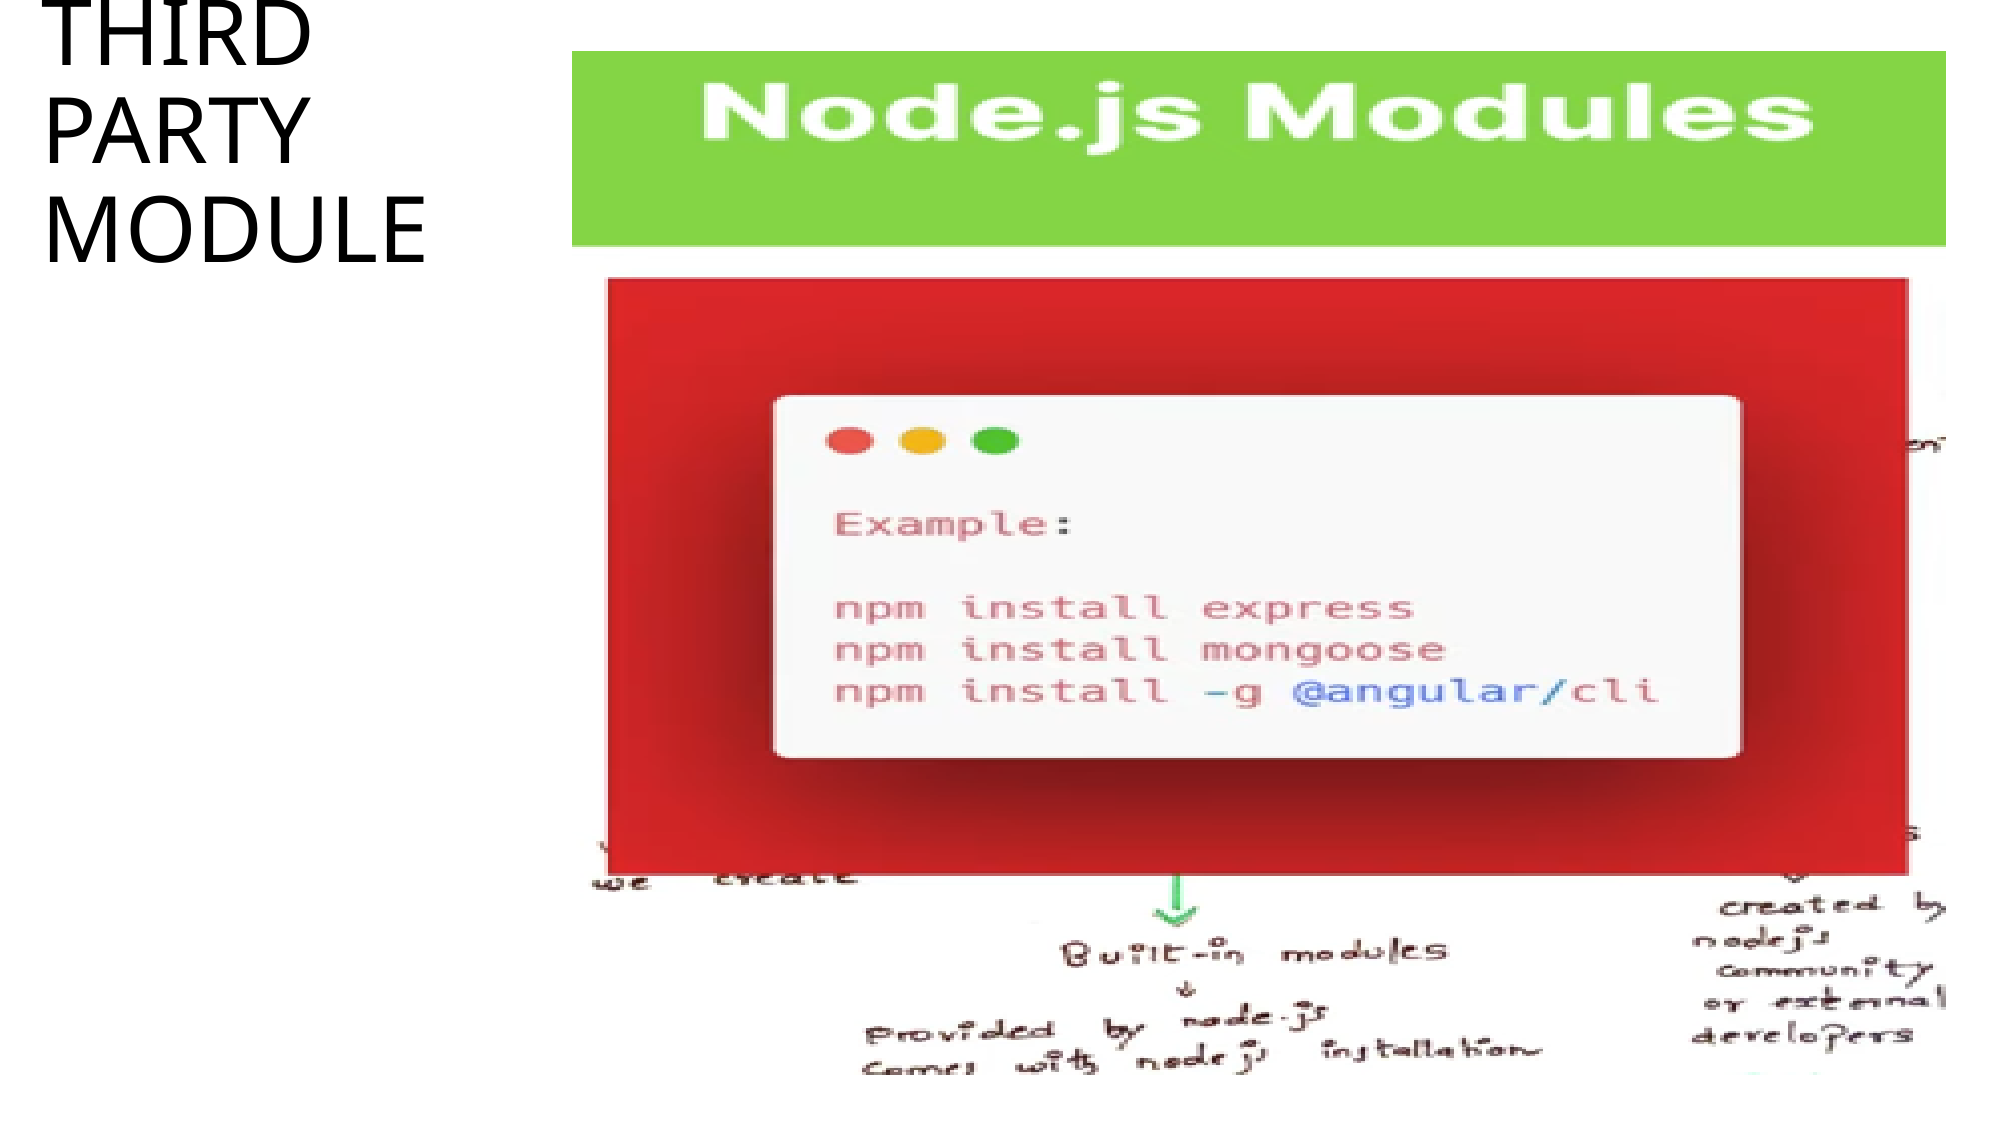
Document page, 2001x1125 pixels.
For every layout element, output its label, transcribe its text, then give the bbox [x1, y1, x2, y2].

title THIRD PARTY MODULE [26, 25, 573, 243]
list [572, 51, 1946, 1075]
